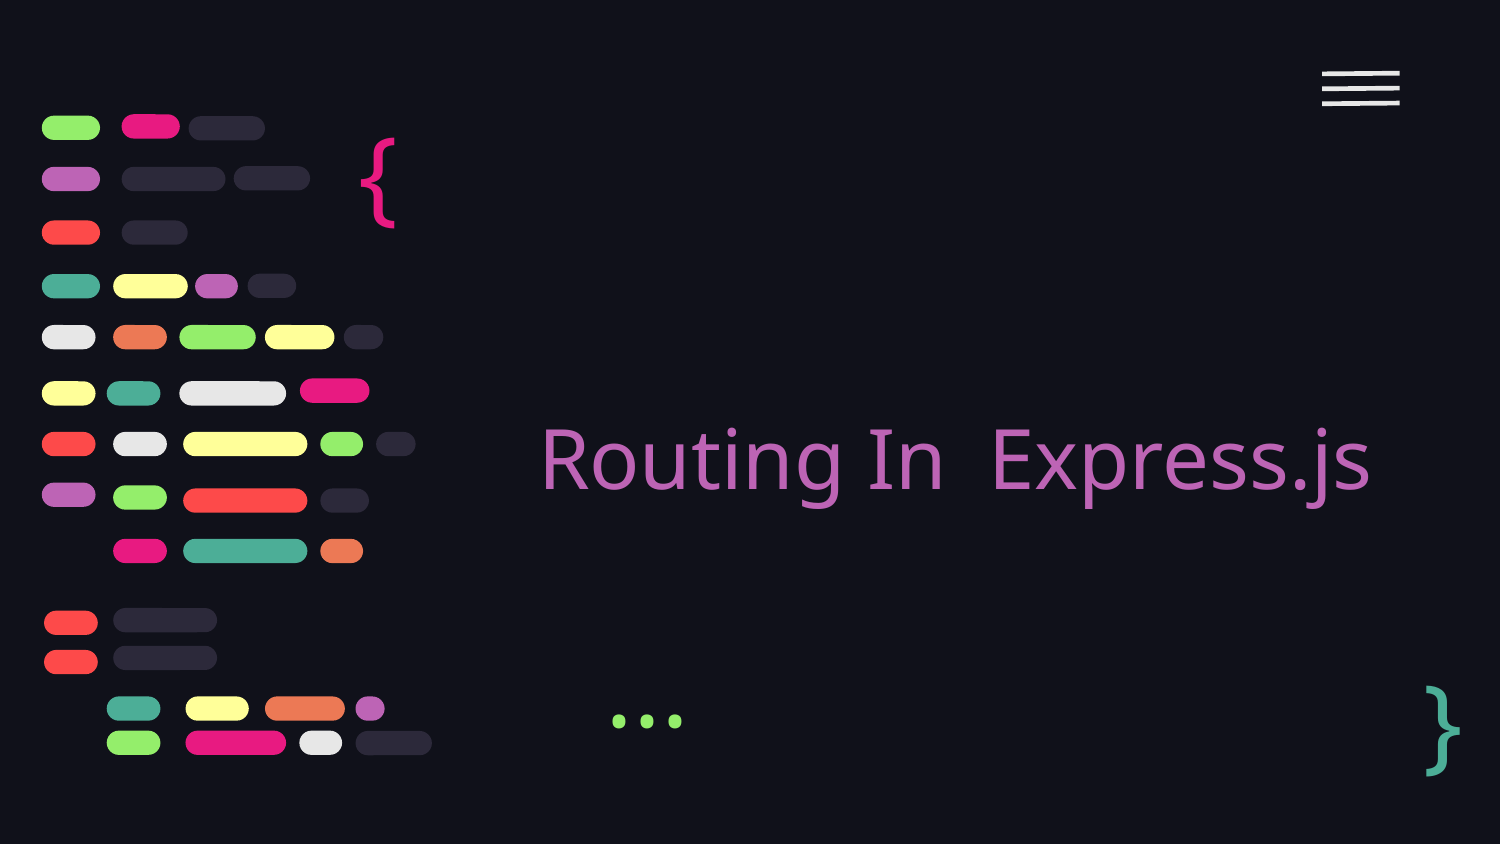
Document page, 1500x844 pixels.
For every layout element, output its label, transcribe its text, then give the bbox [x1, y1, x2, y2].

text_box { [343, 93, 460, 237]
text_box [41, 113, 433, 756]
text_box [1321, 72, 1400, 104]
text_box ... [467, 673, 705, 764]
text_box } [1408, 656, 1494, 781]
title Routing In Express.js [523, 258, 1475, 523]
